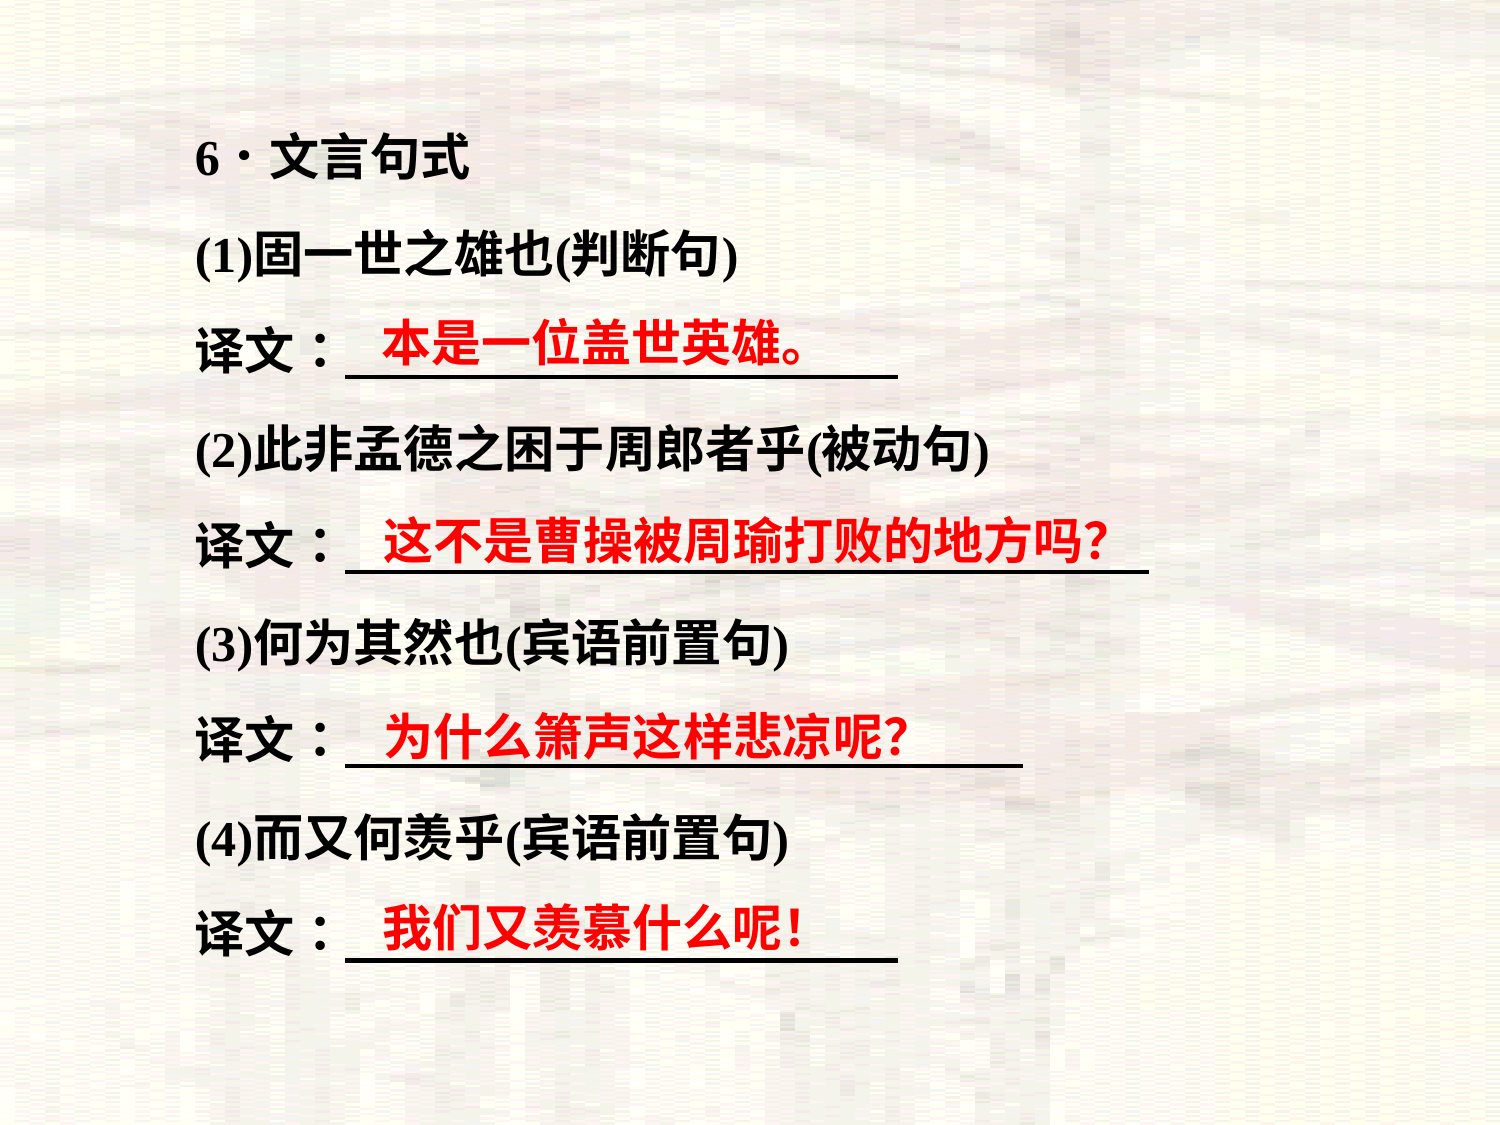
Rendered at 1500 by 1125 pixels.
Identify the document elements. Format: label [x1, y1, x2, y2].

text_box [94, 124, 1406, 1001]
picture [0, 0, 1500, 1125]
